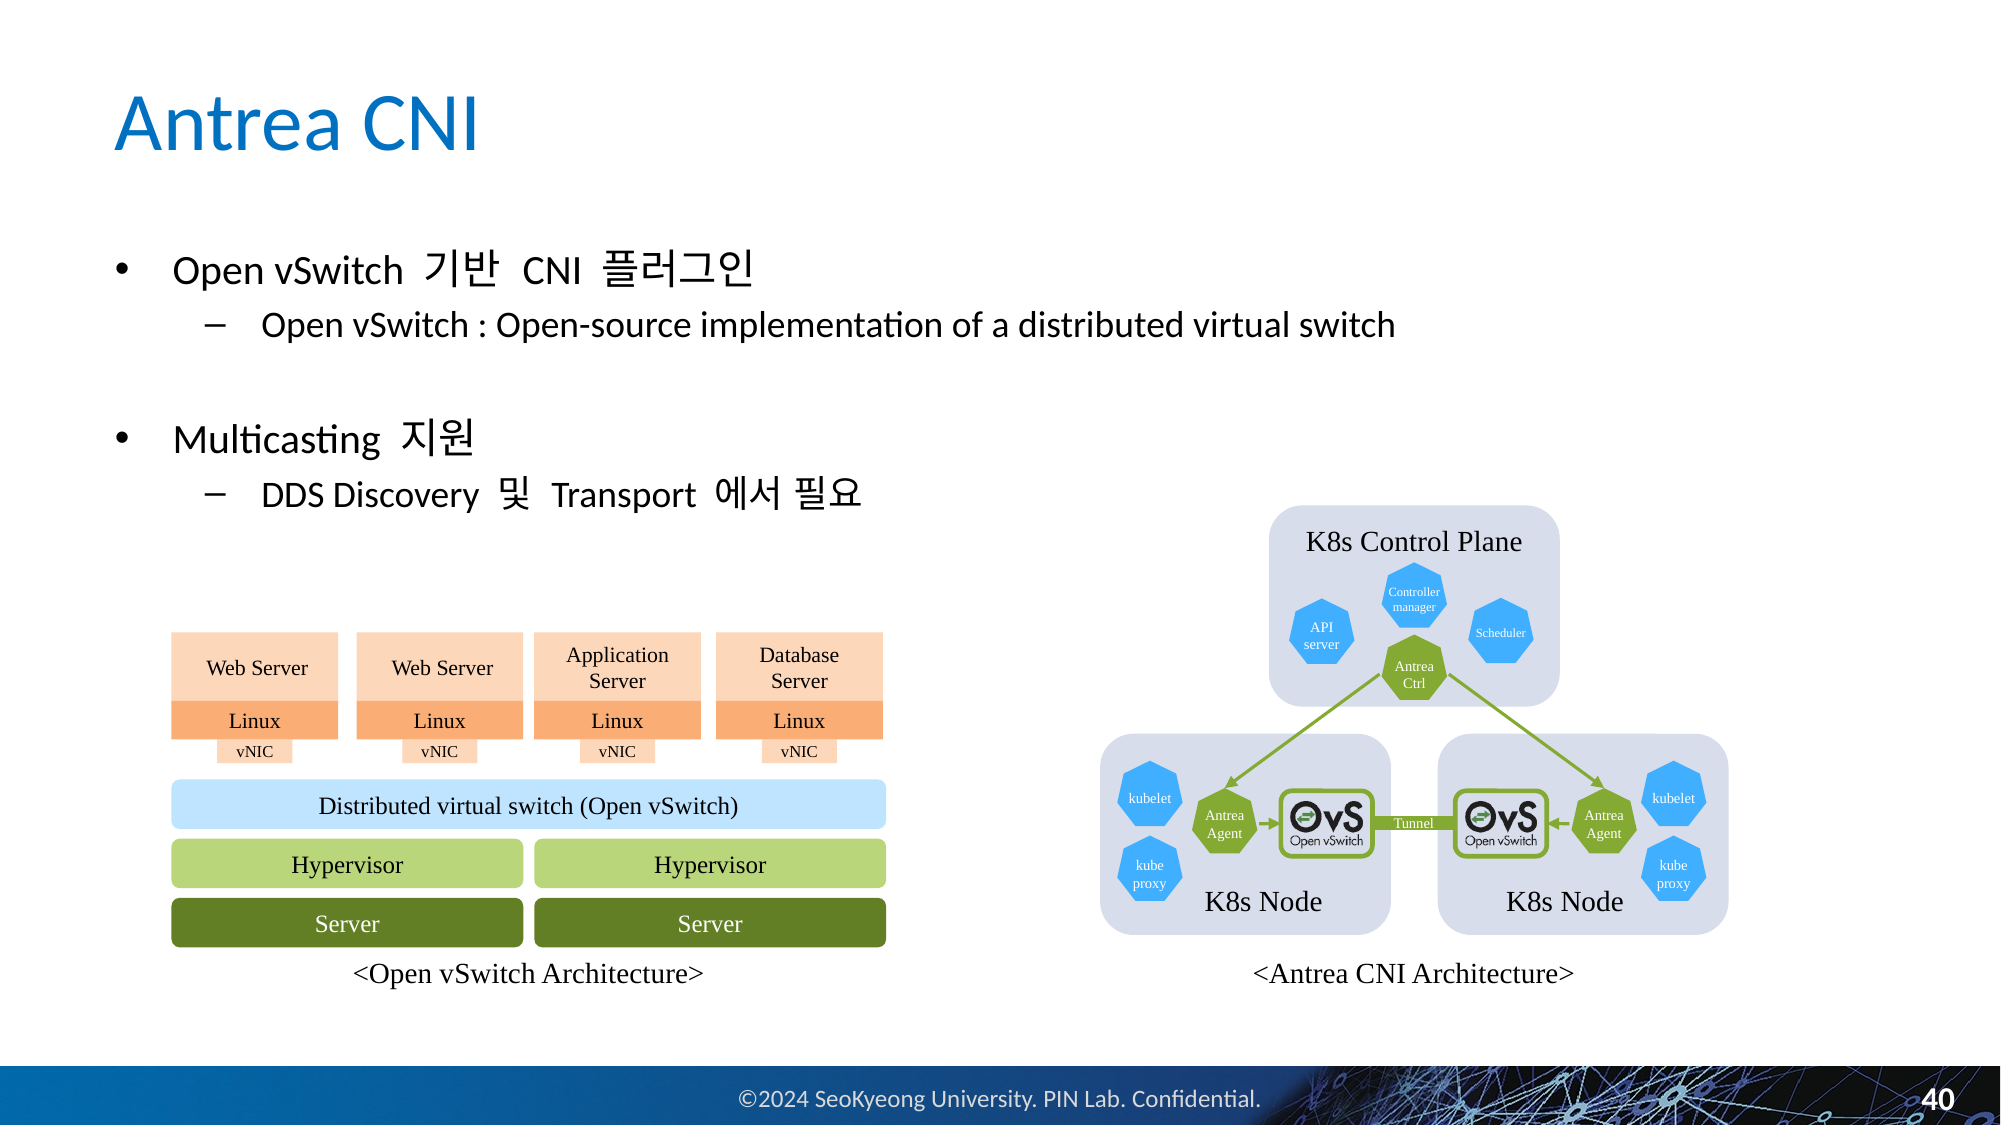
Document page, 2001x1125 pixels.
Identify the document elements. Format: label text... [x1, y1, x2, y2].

text_box <Open vSwitch Architecture> [337, 948, 720, 998]
text_box <Antrea CNI Architecture> [1237, 947, 1591, 998]
list Open vSwitch 기반 CNI 플러그인 Open vSwitch : Open-source implementation of a distributed virtual switch Multicasting 지원 DDS Discovery 및 Transport 에서 필요 [99, 235, 1900, 1050]
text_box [171, 632, 887, 948]
title Antrea CNI [99, 45, 1745, 200]
slide_number 40 [1519, 1067, 1970, 1125]
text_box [1100, 505, 1729, 935]
picture [0, 1066, 2001, 1125]
